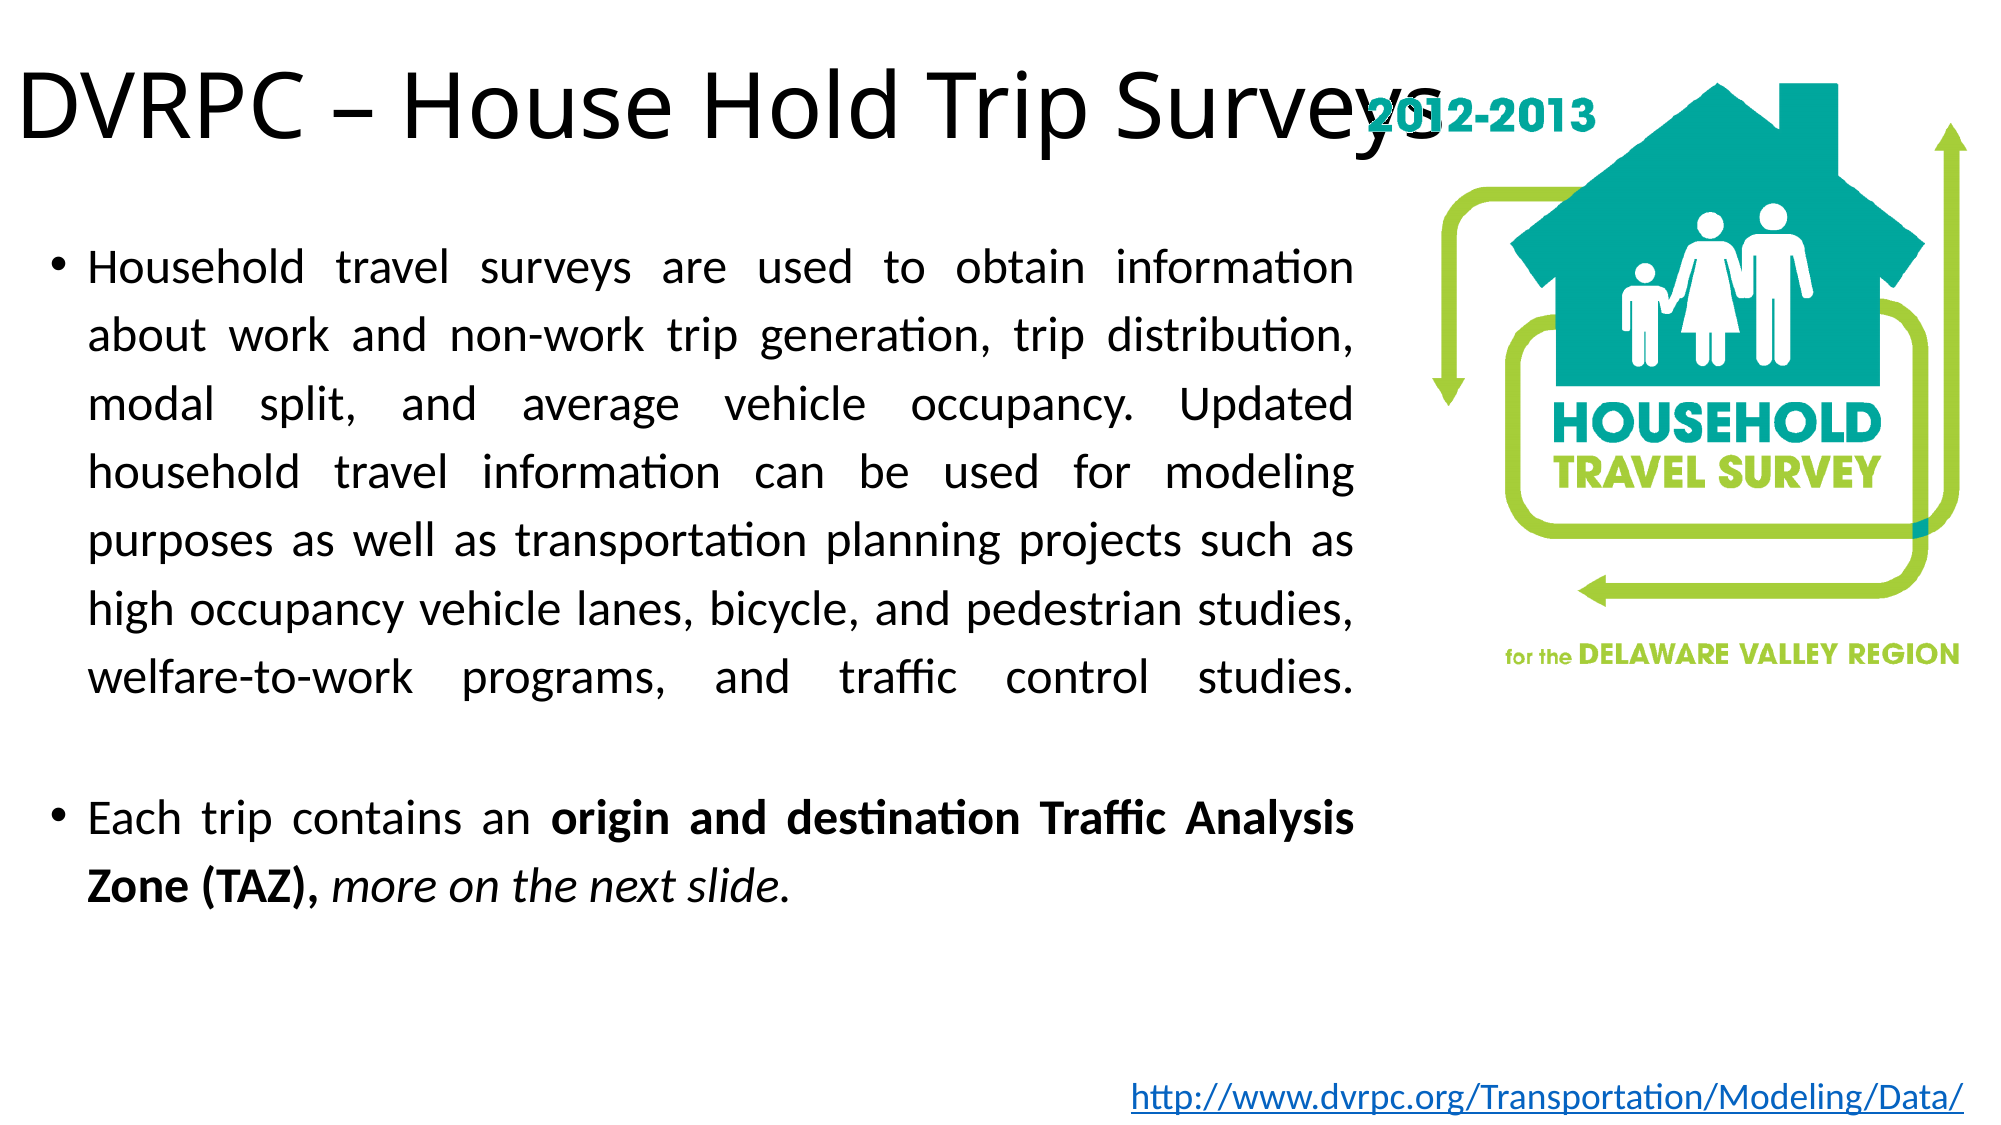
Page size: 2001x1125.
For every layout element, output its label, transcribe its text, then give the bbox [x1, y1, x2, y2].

list Household travel surveys are used to obtain information about work and non-work trip generation, trip distribution, modal split, and average vehicle occupancy. Updated household travel information can be used for modeling purposes as well as transportation planning projects such as high occupancy vehicle lanes, bicycle, and pedestrian studies, welfare-to-work programs, and traffic control studies. Each trip contains an origin and destination Traffic Analysis Zone (TAZ), more on the next slide. [34, 217, 1371, 1084]
text_box http://www.dvrpc.org/Transportation/Modeling/Data/ [1115, 1064, 1980, 1125]
title DVRPC – House Hold Trip Surveys [0, 0, 1328, 218]
picture [1328, 0, 1989, 677]
